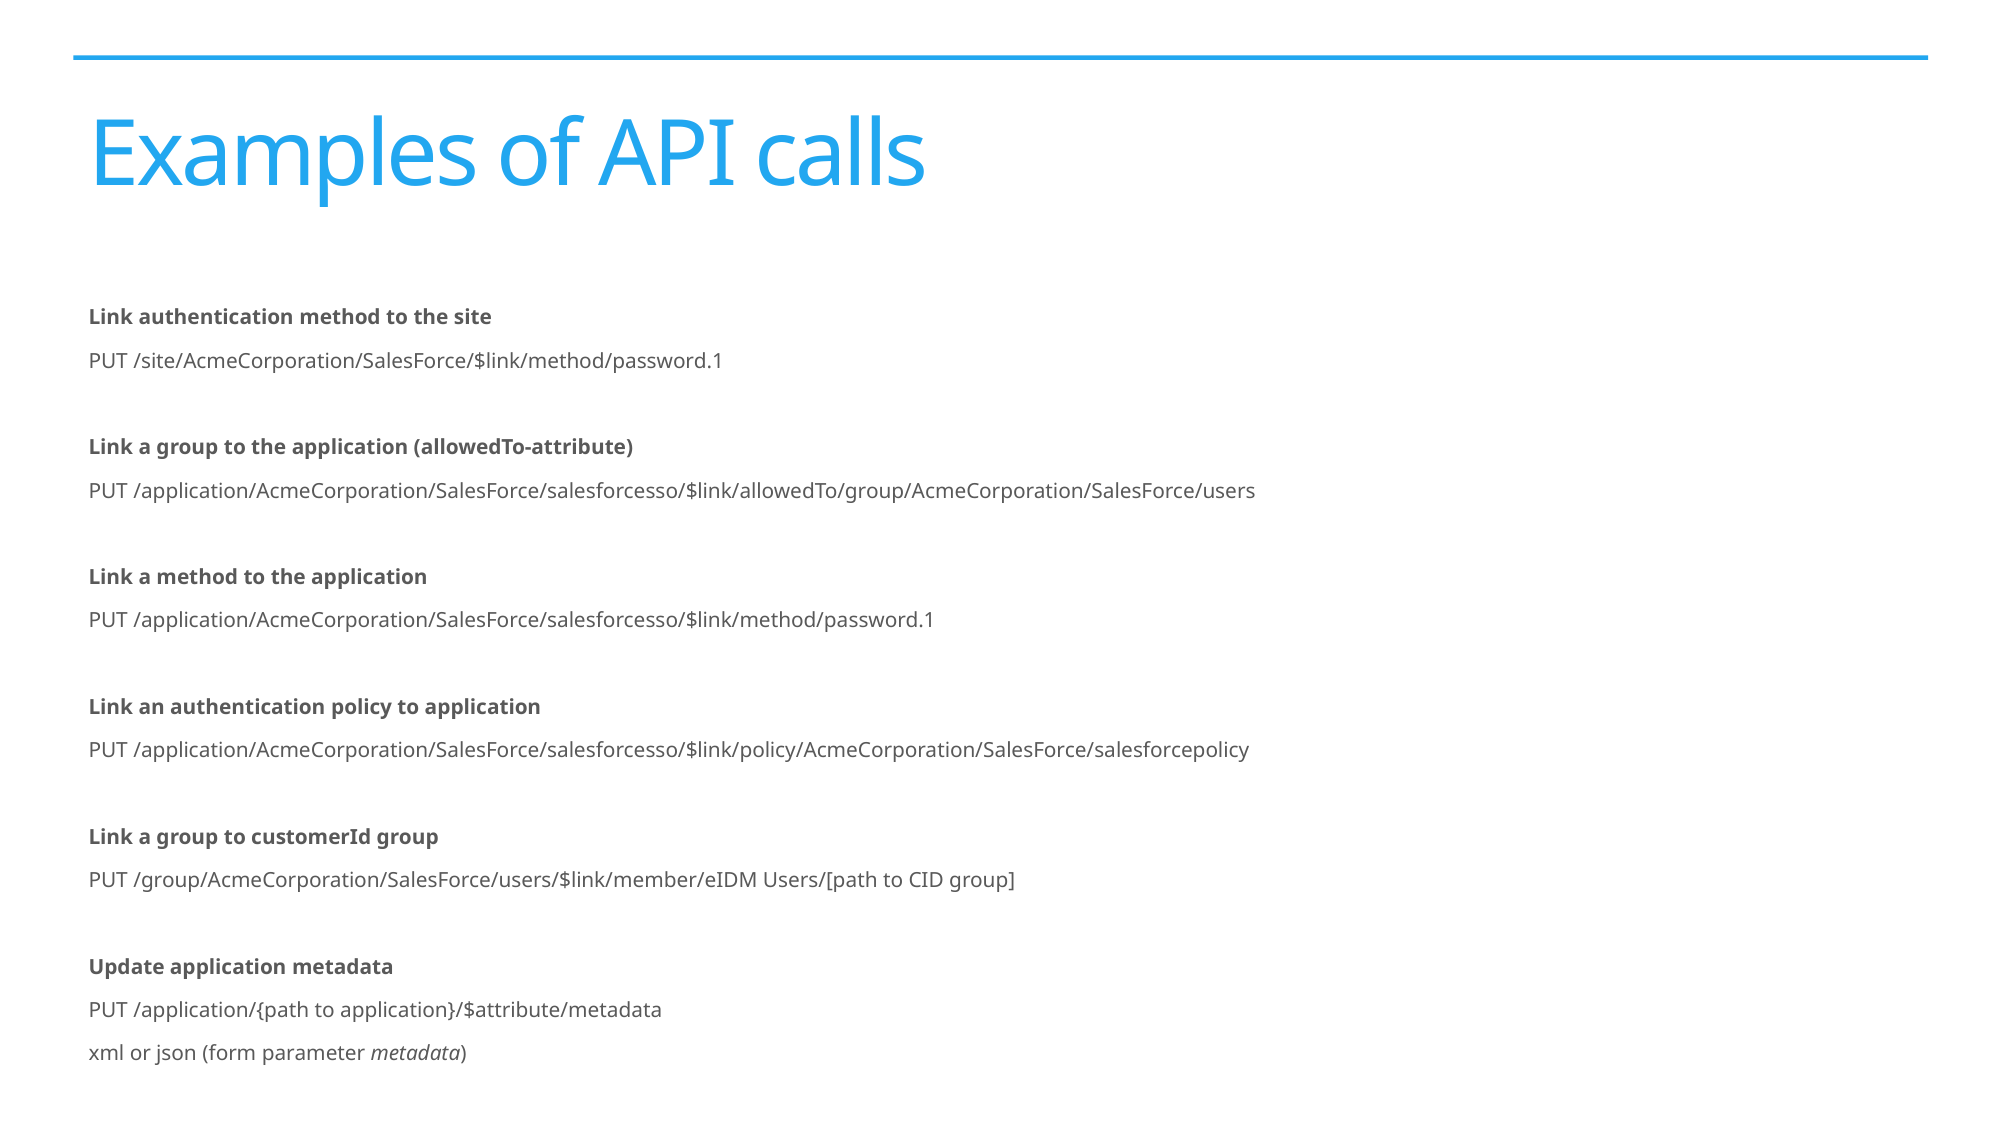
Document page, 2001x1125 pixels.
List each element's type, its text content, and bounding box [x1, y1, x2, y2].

list Link authentication method to the site PUT /site/AcmeCorporation/SalesForce/$link/method/password.1 Link a group to the application (allowedTo-attribute) PUT /application/AcmeCorporation/SalesForce/salesforcesso/$link/allowedTo/group/AcmeCorporation/SalesForce/users Link a method to the application PUT /application/AcmeCorporation/SalesForce/salesforcesso/$link/method/password.1 Link an authentication policy to application PUT /application/AcmeCorporation/SalesForce/salesforcesso/$link/policy/AcmeCorporation/SalesForce/salesforcepolicy Link a group to customerId group PUT /group/AcmeCorporation/SalesForce/users/$link/member/eIDM Users/[path to CID group] Update application metadata PUT /application/{path to application}/$attribute/metadata xml or json (form parameter metadata) [73, 299, 1929, 1014]
title Examples of API calls [73, 59, 1929, 252]
